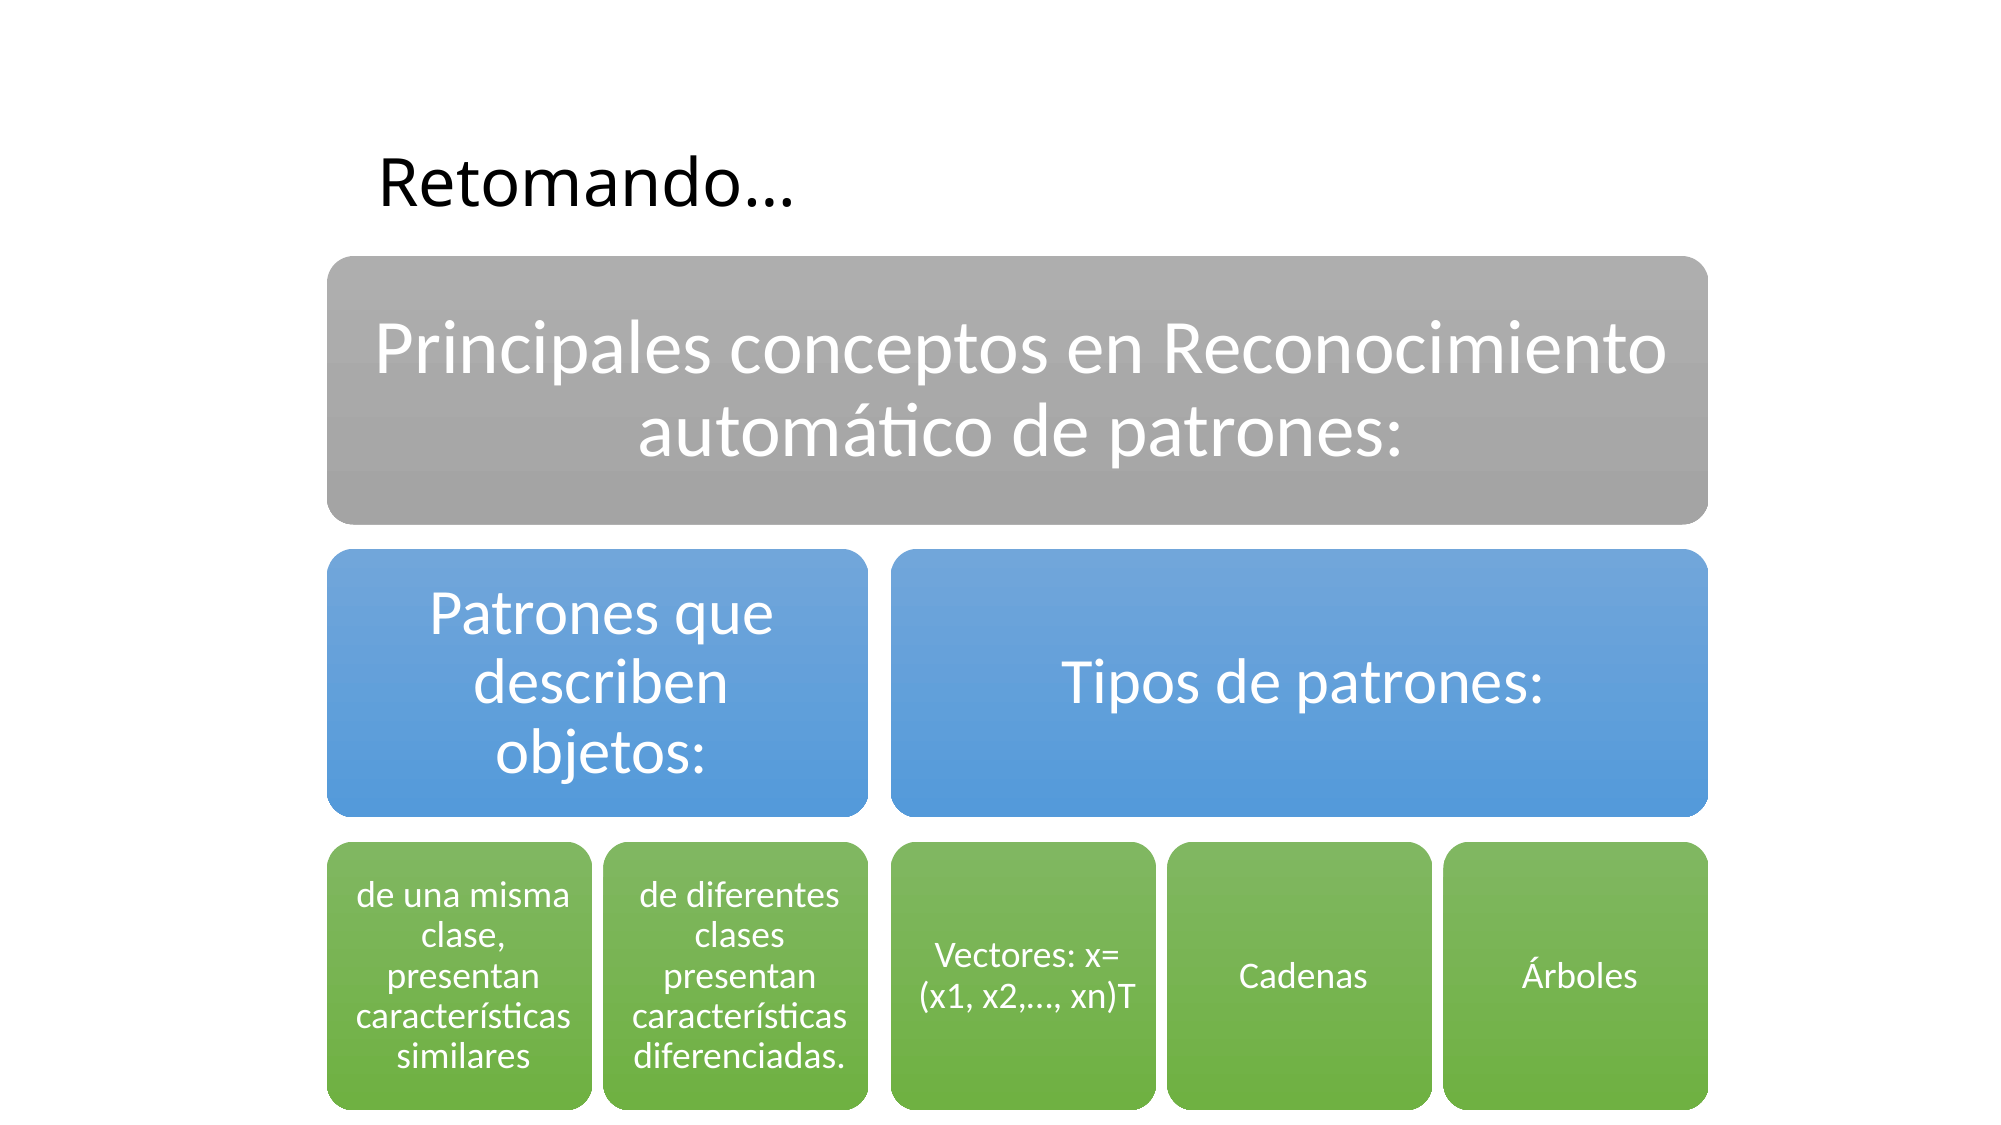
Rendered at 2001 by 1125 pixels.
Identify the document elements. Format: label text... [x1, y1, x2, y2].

text_box Retomando… [362, 103, 1638, 255]
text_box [326, 255, 1709, 1111]
